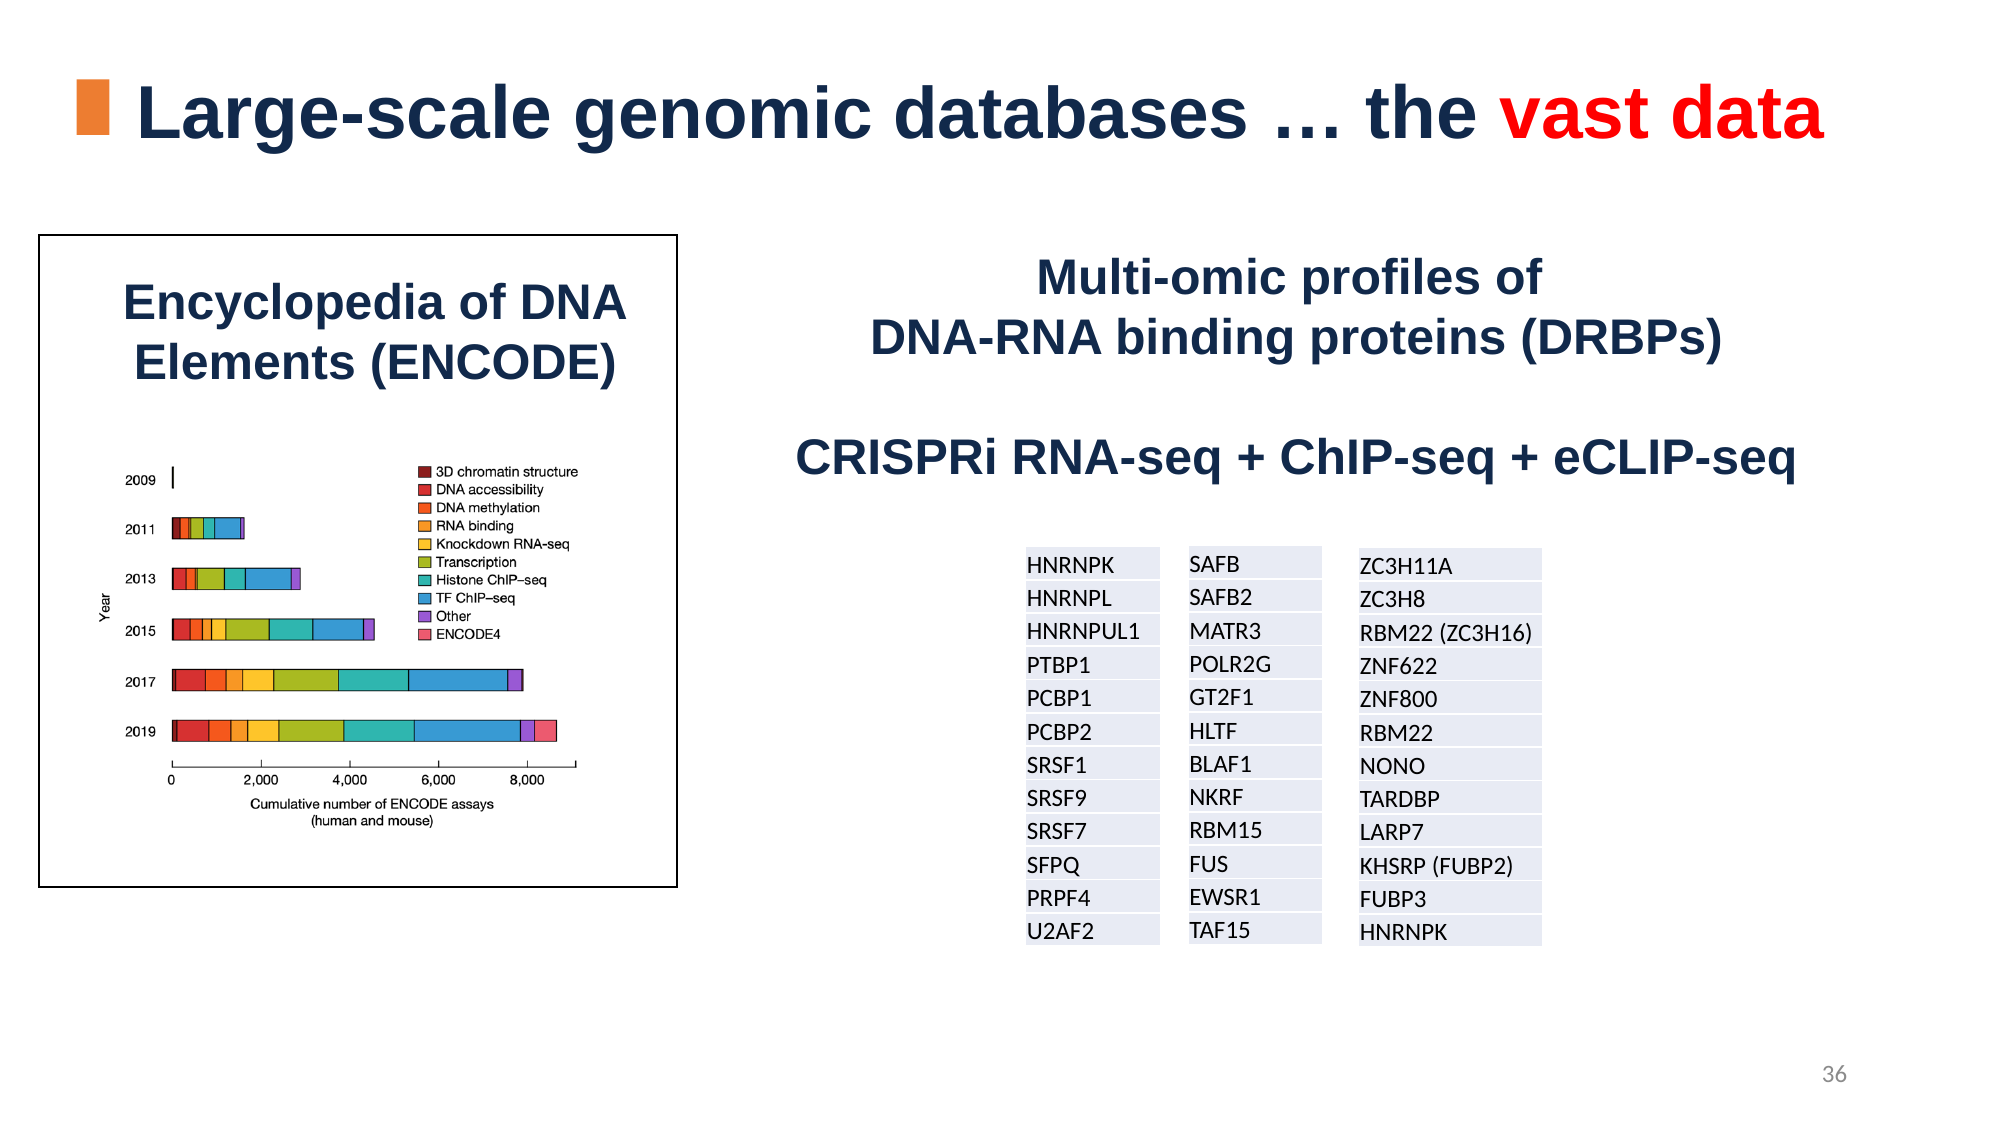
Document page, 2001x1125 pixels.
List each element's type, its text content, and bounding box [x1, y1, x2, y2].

table_cell BLAF1 [1189, 746, 1322, 778]
table_cell FUBP3 [1359, 881, 1542, 913]
table_cell RBM15 [1189, 813, 1322, 844]
table_cell KHSRP (FUBP2) [1359, 848, 1542, 880]
table_cell PRPF4 [1026, 880, 1160, 912]
table_header ZC3H11A [1359, 548, 1542, 580]
table_cell LARP7 [1359, 815, 1542, 846]
table_cell SRSF1 [1026, 747, 1160, 779]
table_cell SRSF7 [1026, 814, 1160, 845]
table_cell HNRNPL [1026, 581, 1160, 612]
table_header SAFB [1189, 546, 1322, 578]
table_cell NONO [1359, 748, 1542, 780]
table_cell FUS [1189, 846, 1322, 878]
table_cell ZNF622 [1359, 648, 1542, 680]
text_box Large-scale genomic databases … the vast data [58, 55, 2000, 161]
table_cell HNRNPUL1 [1026, 614, 1160, 645]
table_cell HLTF [1189, 713, 1322, 744]
table_cell HNRNPK [1359, 915, 1542, 946]
table_cell TARDBP [1359, 781, 1542, 813]
table_cell PCBP1 [1026, 680, 1160, 712]
table_cell ZC3H8 [1359, 582, 1542, 613]
table_cell MATR3 [1189, 613, 1322, 645]
table_cell PCBP2 [1026, 714, 1160, 745]
table_cell GT2F1 [1189, 680, 1322, 711]
table_cell PTBP1 [1026, 647, 1160, 679]
table_cell SFPQ [1026, 847, 1160, 879]
slide_number 36 [1412, 1042, 1863, 1103]
text_box Multi-omic profiles of DNA-RNA binding proteins (DRBPs) CRISPRi RNA-seq + ChIP-seq + eCLIP-seq [687, 236, 1906, 492]
table_cell U2AF2 [1026, 914, 1160, 945]
table_header HNRNPK [1026, 547, 1160, 579]
table_cell TAF15 [1189, 913, 1322, 944]
text_box [38, 234, 678, 888]
text_box [76, 78, 110, 136]
table_cell SRSF9 [1026, 780, 1160, 812]
picture [90, 460, 590, 830]
table_cell POLR2G [1189, 646, 1322, 678]
table_cell SAFB2 [1189, 580, 1322, 611]
table_cell ZNF800 [1359, 681, 1542, 713]
table_cell NKRF [1189, 780, 1322, 811]
table_cell RBM22 (ZC3H16) [1359, 615, 1542, 646]
table_cell EWSR1 [1189, 879, 1322, 911]
table_cell RBM22 [1359, 715, 1542, 746]
